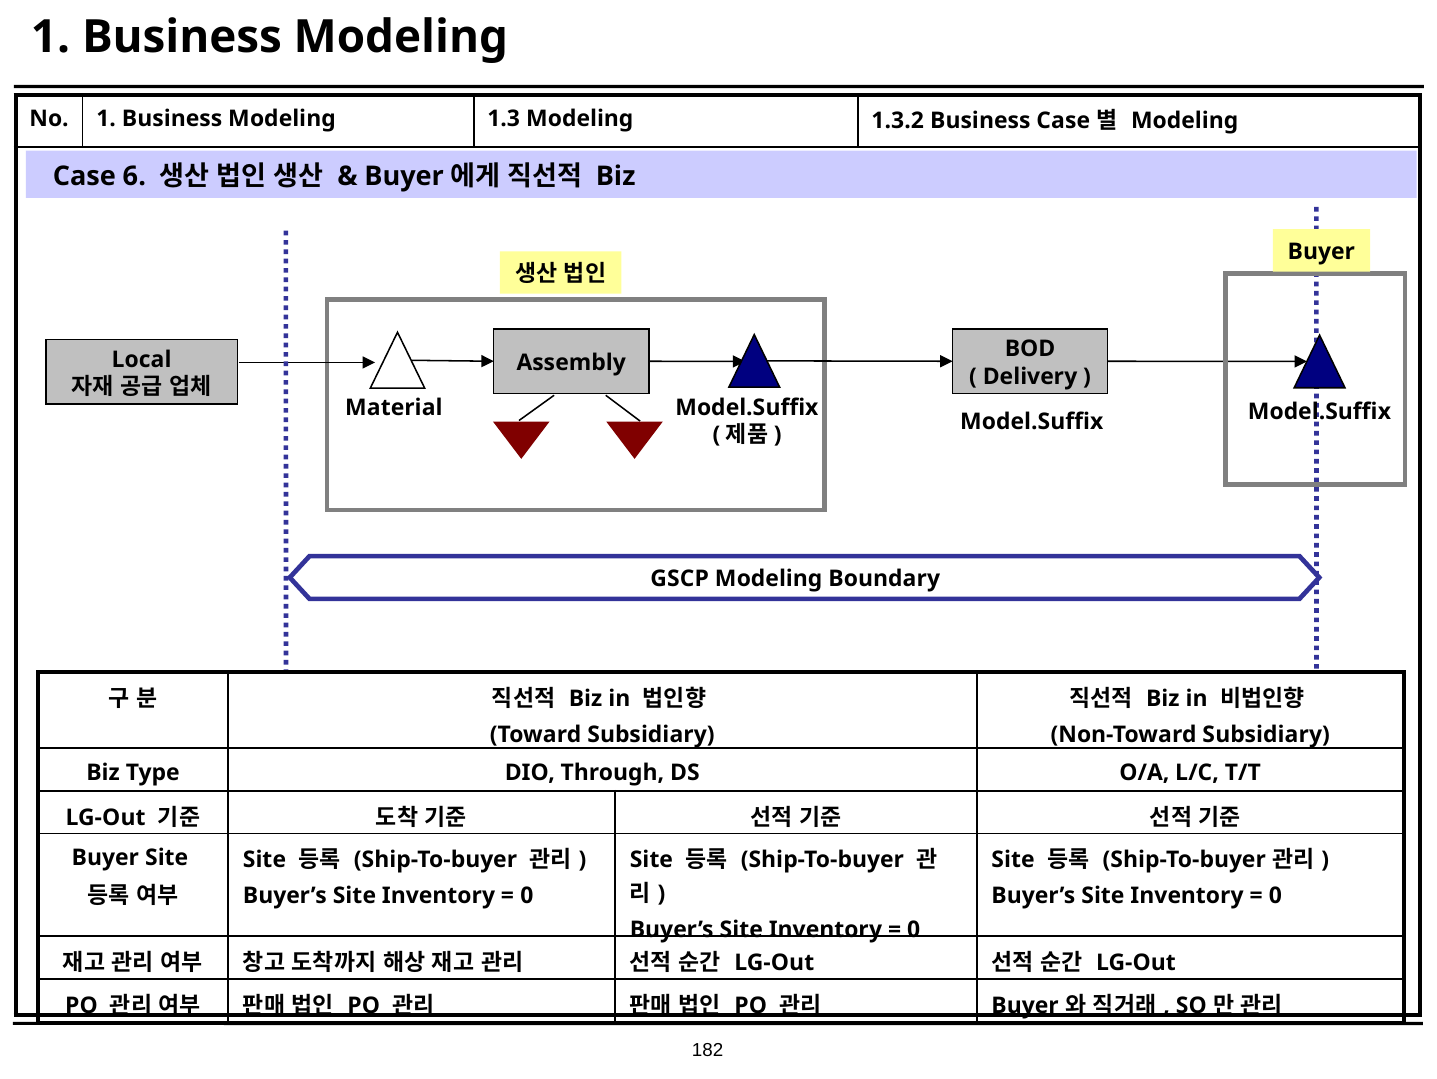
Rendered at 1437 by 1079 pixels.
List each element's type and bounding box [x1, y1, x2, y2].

table_cell [229, 834, 614, 935]
table_cell [978, 792, 1402, 833]
table_cell [40, 937, 227, 978]
table_cell [40, 834, 227, 935]
slide_number [560, 1030, 860, 1079]
table_cell [229, 749, 976, 790]
text_box [499, 251, 622, 294]
table_header [978, 674, 1402, 747]
table_cell [616, 792, 976, 833]
table_cell [18, 148, 1418, 1013]
text_box [45, 229, 1407, 511]
table_cell [229, 792, 614, 833]
table_header [229, 674, 976, 747]
text_box [25, 150, 1417, 198]
table_cell [40, 980, 227, 1021]
table_cell [229, 937, 614, 978]
table_cell [40, 792, 227, 833]
table_cell [616, 834, 976, 935]
table_header [475, 97, 857, 146]
text_box [289, 556, 1320, 599]
table_cell [40, 749, 227, 790]
table_header [83, 97, 473, 146]
text_box [945, 398, 1119, 442]
title [17, 0, 694, 69]
table_cell [978, 834, 1402, 935]
table_cell [978, 980, 1402, 1021]
table_header [18, 97, 82, 146]
table_cell [978, 749, 1402, 790]
table_cell [978, 937, 1402, 978]
table_header [859, 97, 1418, 146]
table_header [40, 674, 227, 747]
table_cell [616, 937, 976, 978]
table_cell [616, 980, 976, 1021]
table_cell [229, 980, 614, 1021]
